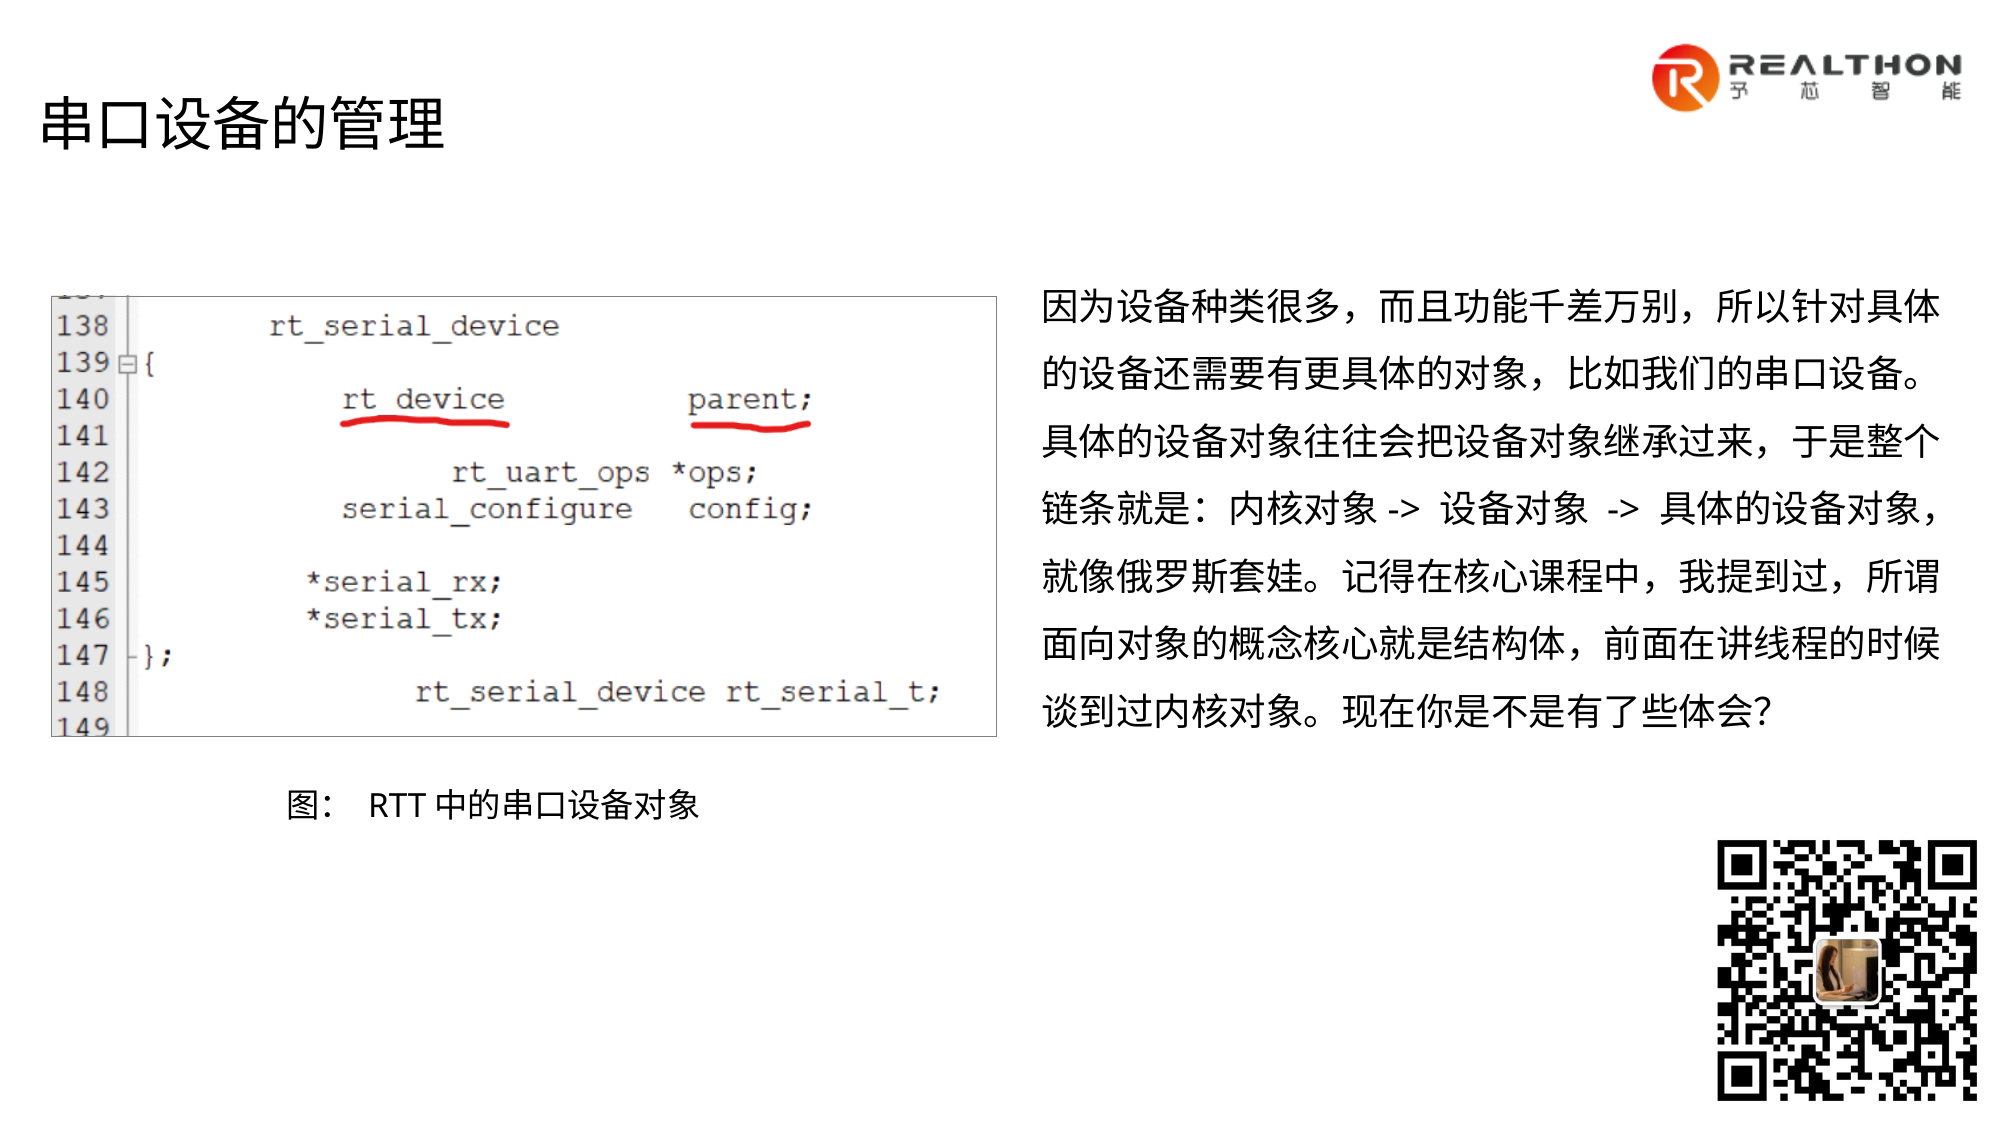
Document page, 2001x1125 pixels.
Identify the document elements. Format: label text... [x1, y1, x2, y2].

picture [51, 295, 997, 737]
picture [1629, 13, 1990, 141]
list 串口设备的管理 [22, 51, 1550, 201]
text_box 因为设备种类很多，而且功能千差万别，所以针对具体的设备还需要有更具体的对象，比如我们的串口设备。 具体的设备对象往往会把设备对象继承过来，于是整个链条就是：内核对象-> 设备对象 -> 具体的设备对象，就像俄罗斯套娃。记得在核心课程中，我提到过，所谓面向对象的概念核心就是结构体，前面在讲线程的时候谈到过内核对象。现在你是不是有了些体会？ [1026, 252, 1961, 741]
text_box 图： RTT中的串口设备对象 [76, 776, 910, 832]
picture [1695, 829, 2000, 1116]
